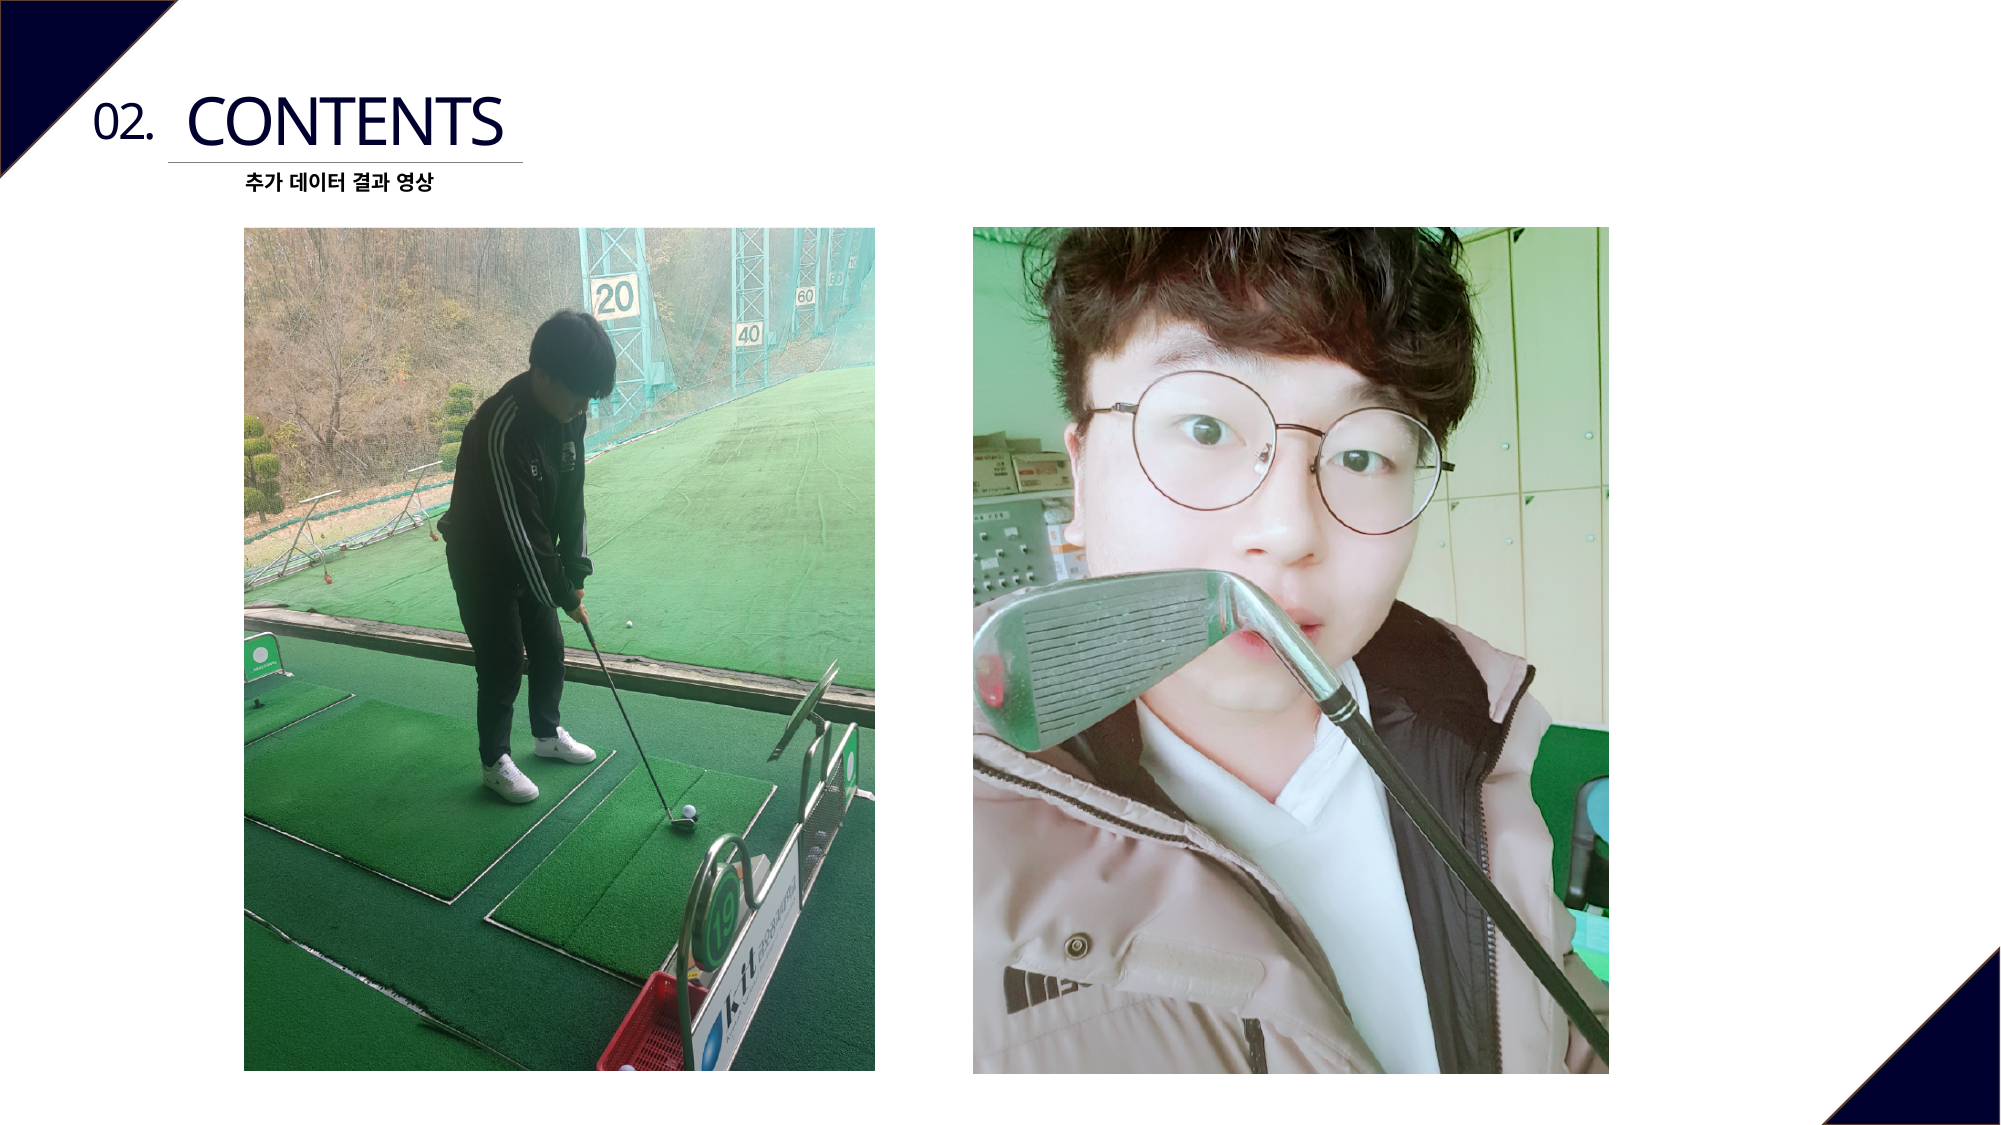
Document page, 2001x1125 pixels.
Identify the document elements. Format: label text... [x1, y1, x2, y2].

text_box CONTENTS [170, 71, 521, 162]
text_box 02. [78, 81, 172, 157]
text_box CONTENTS [450, 163, 521, 167]
text_box 추가 데이터 결과 영상 [231, 163, 450, 202]
text_box CONTENTS [170, 163, 231, 167]
picture [137, 227, 1609, 1074]
